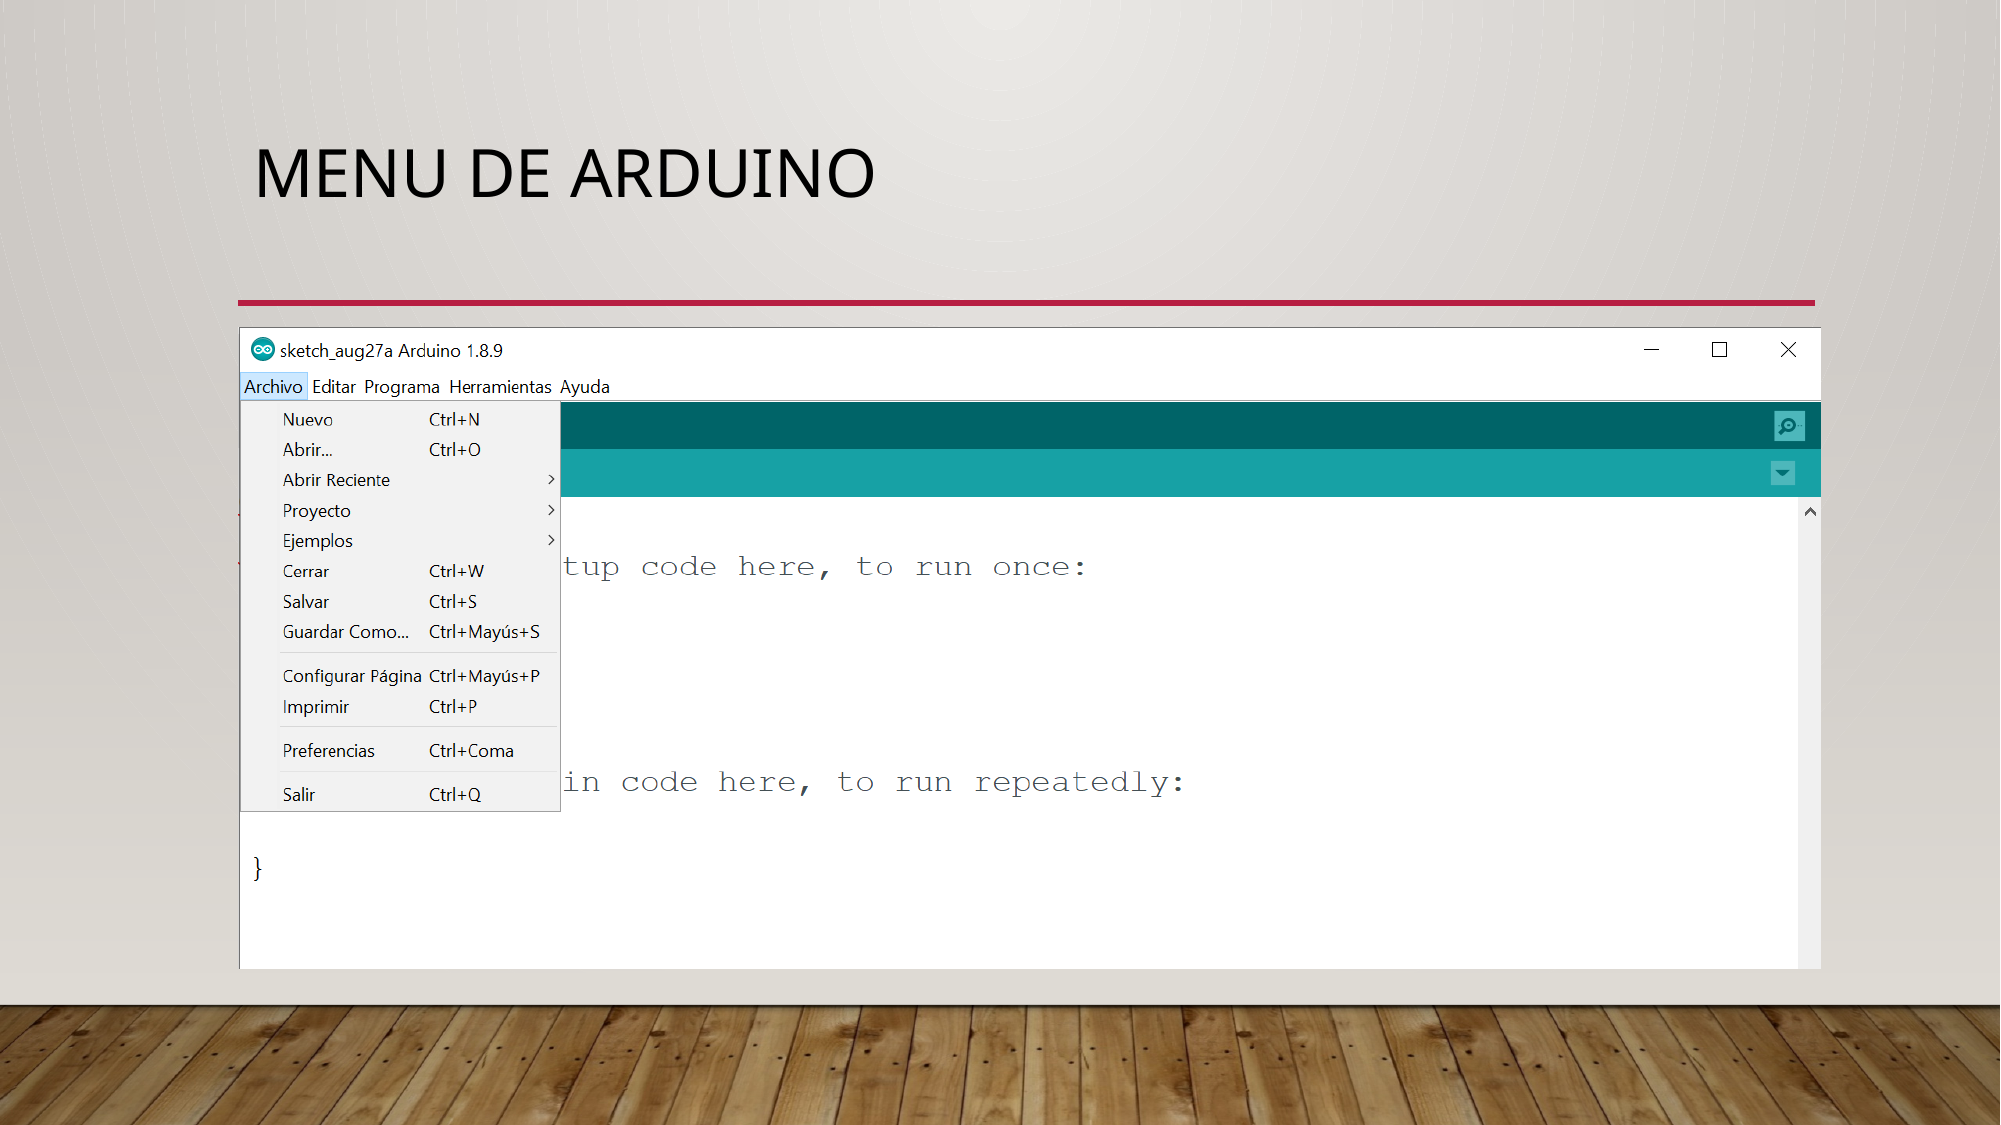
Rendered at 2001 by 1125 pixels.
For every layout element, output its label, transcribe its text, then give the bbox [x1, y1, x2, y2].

picture [237, 327, 1821, 970]
picture [0, 1005, 2000, 1125]
title MENU de Arduino [238, 131, 1814, 305]
